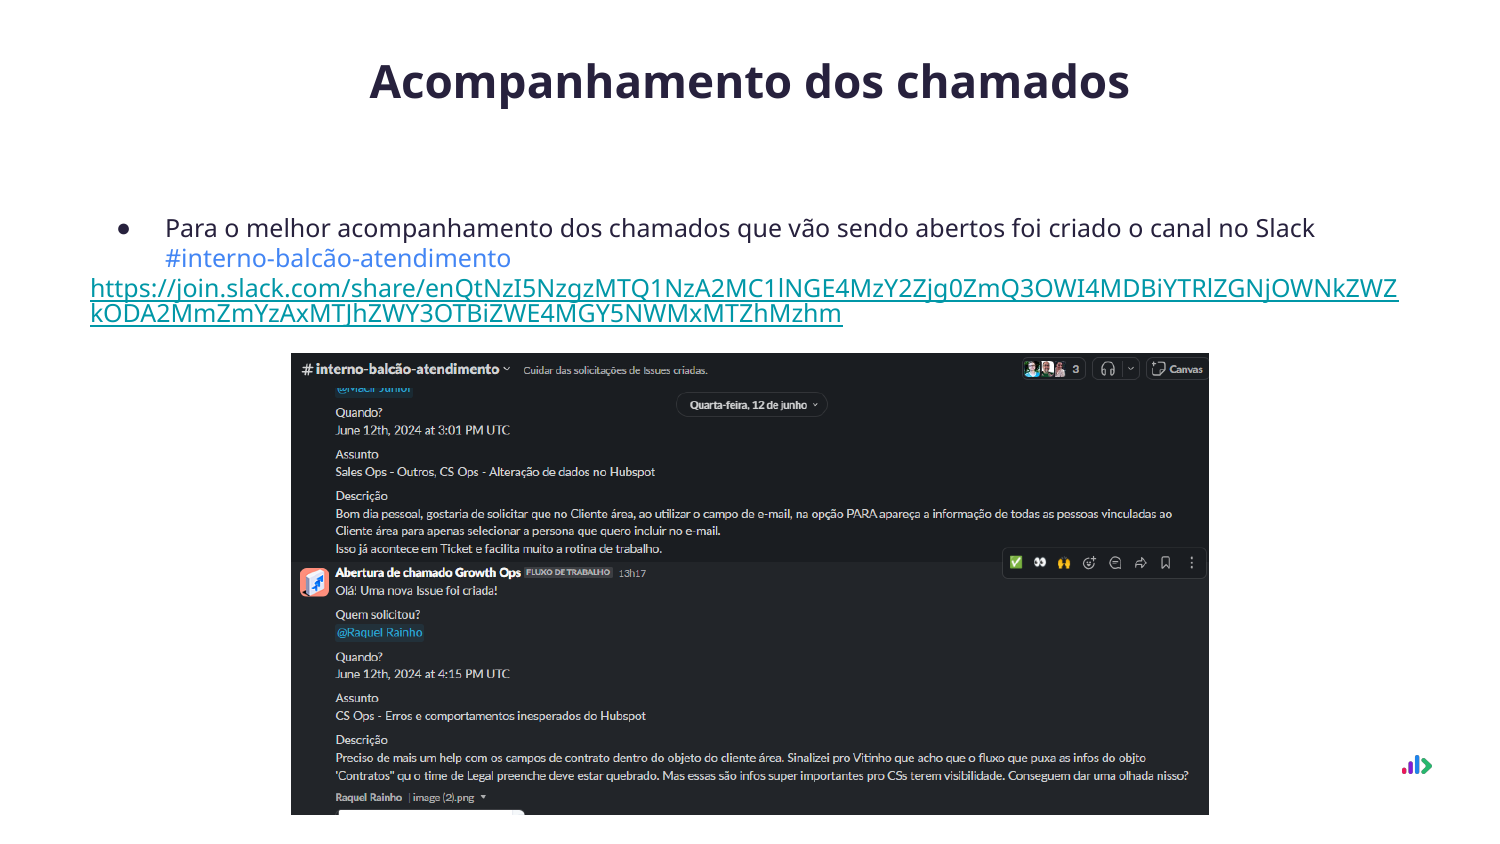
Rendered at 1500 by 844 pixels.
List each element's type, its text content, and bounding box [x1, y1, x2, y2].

picture [1402, 754, 1432, 775]
text_box Acompanhamento dos chamados [93, 52, 1407, 111]
picture [291, 353, 1209, 816]
text_box Para o melhor acompanhamento dos chamados que vão sendo abertos foi criado o canal no Slack #interno-balcão-atendimento https://join.slack.com/share/enQtNzI5NzgzMTQ1NzA2MC1lNGE4MzY2Zjg0ZmQ3OWI4MDBiYTRlZGNjOWNkZWZkODA2MmZmYzAxMTJhZWY3OTBiZWE4MGY5NWMxMTZhMzhm [90, 136, 1403, 384]
